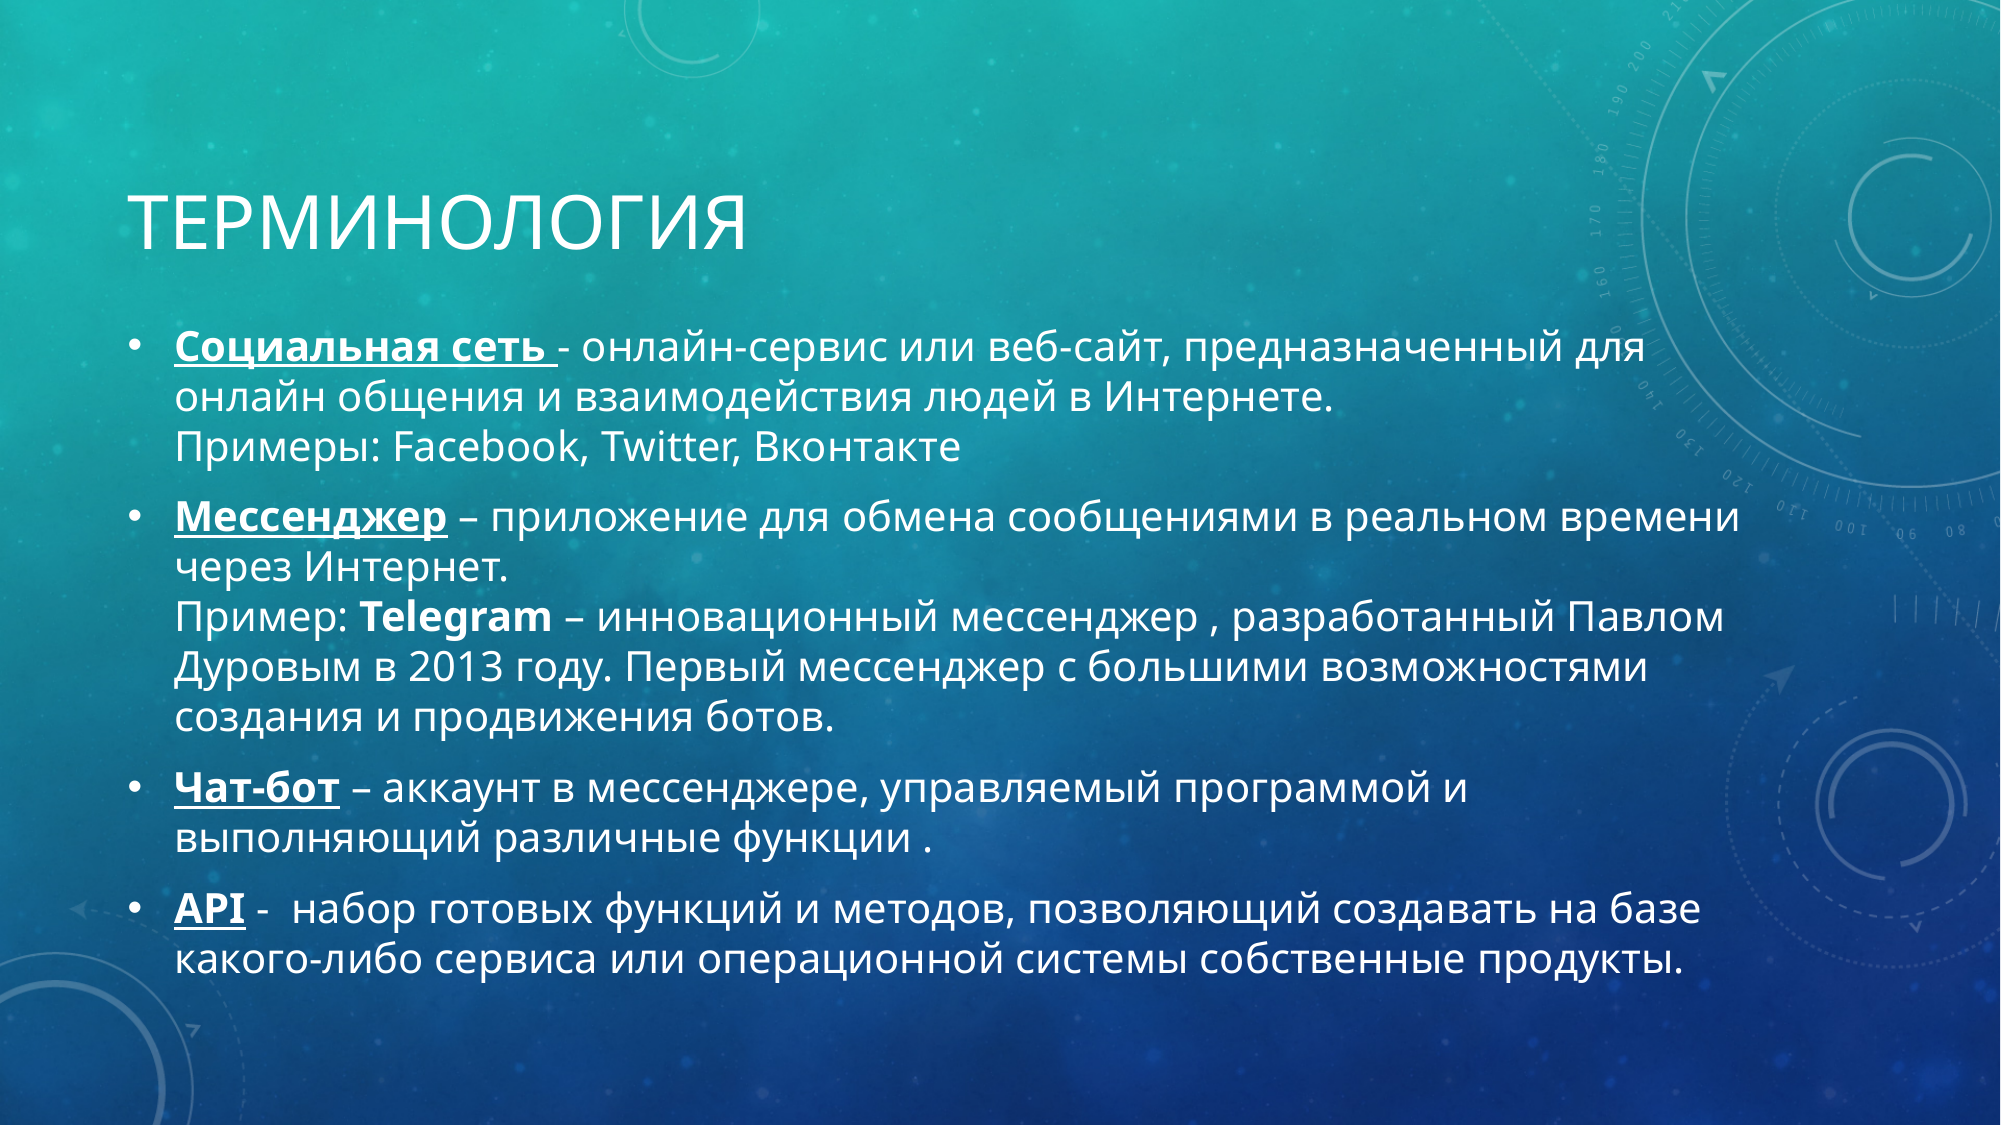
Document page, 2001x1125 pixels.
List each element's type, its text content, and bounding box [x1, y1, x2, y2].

picture [0, 0, 2001, 1125]
list Социальная сеть - онлайн-сервис или веб-сайт, предназначенный для онлайн общения и взаимодействия людей в Интернете. Примеры: Facebook, Twitter, Вконтакте Мессенджер – приложение для обмена сообщениями в реальном времени через Интернет. Пример: Telegram – инновационный мессенджер , разработанный Павлом Дуровым в 2013 году. Первый мессенджер с большими возможностями создания и продвижения ботов. Чат-бот – аккаунт в мессенджере, управляемый программой и выполняющий различные функции . API - набор готовых функций и методов, позволяющий создавать на базе какого-либо сервиса или операционной системы собственные продукты. [112, 351, 1775, 950]
title Терминология [112, 99, 1775, 339]
